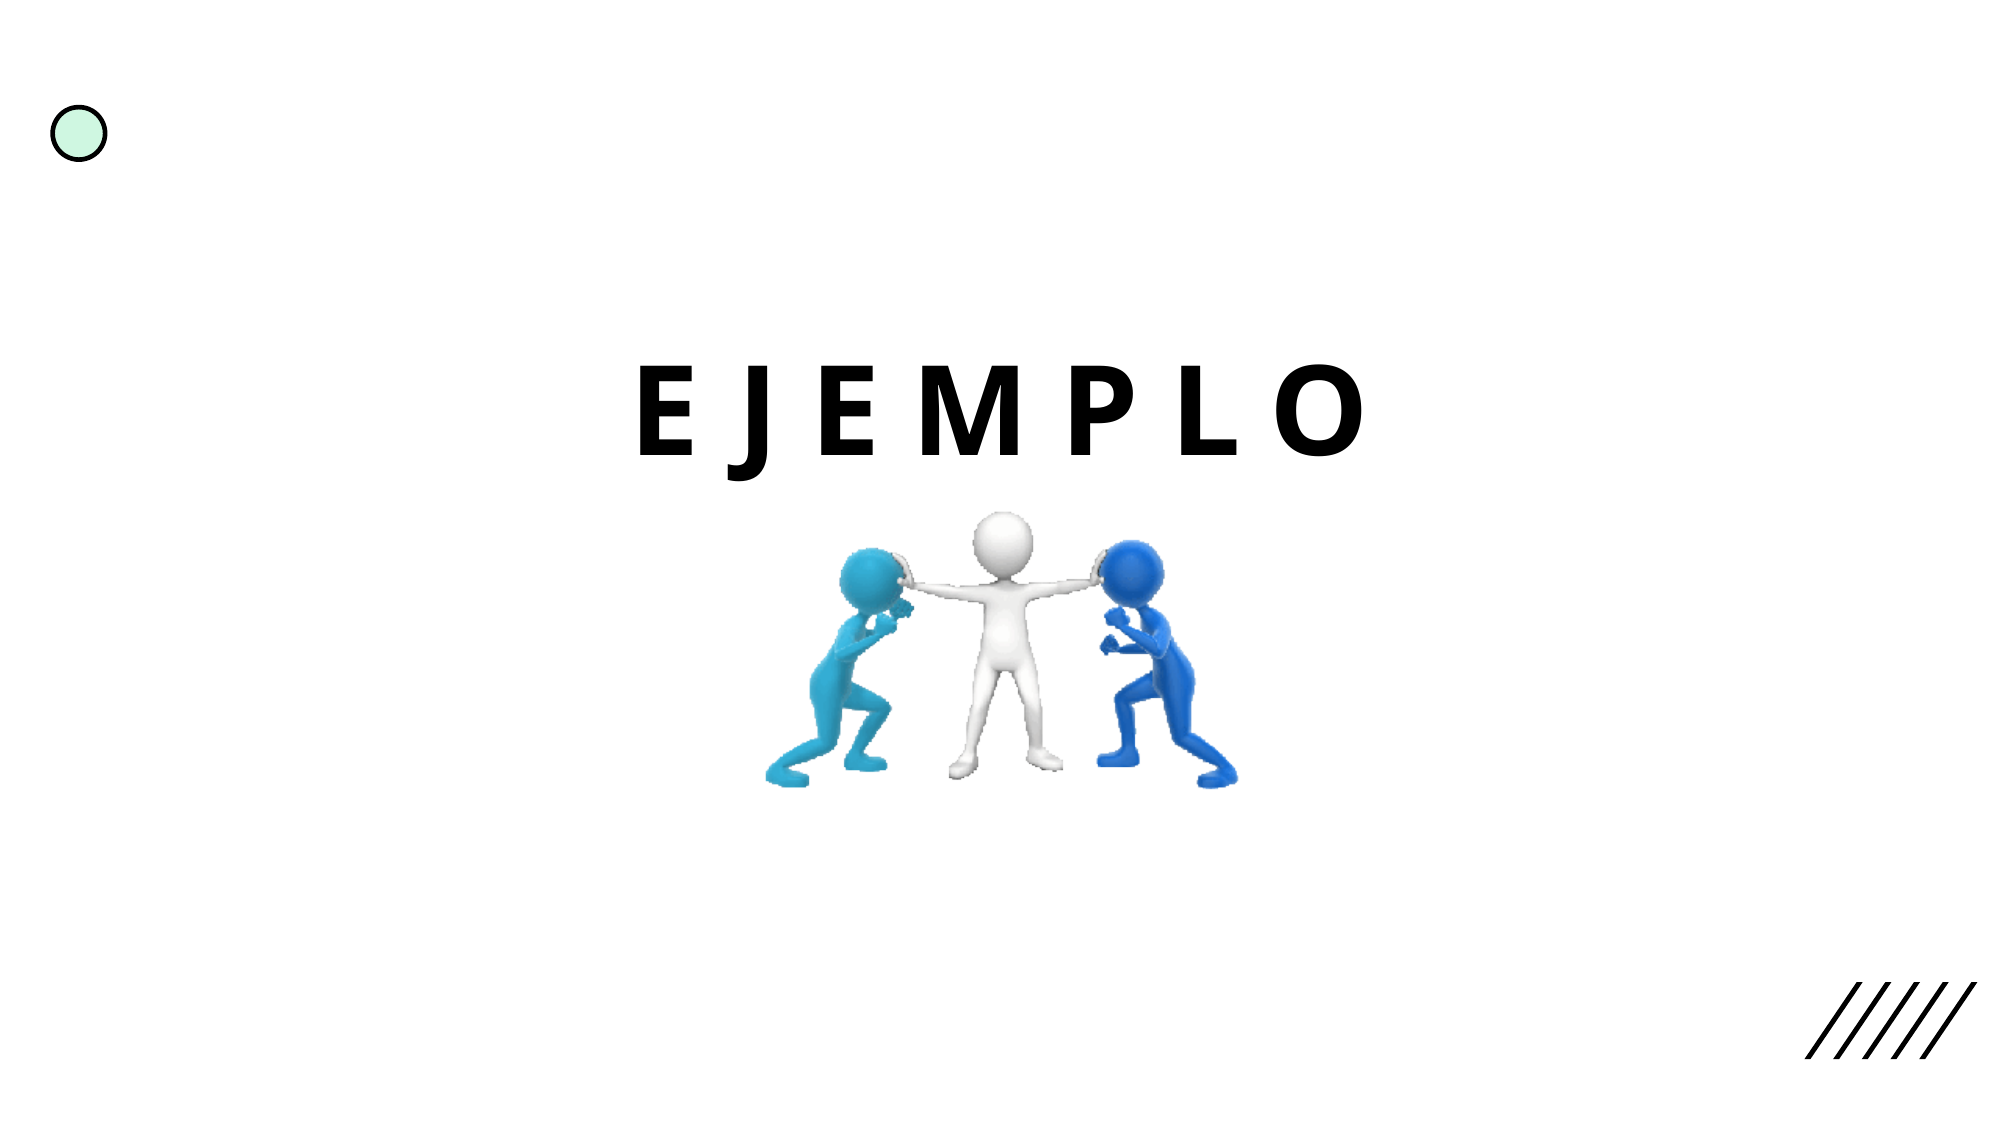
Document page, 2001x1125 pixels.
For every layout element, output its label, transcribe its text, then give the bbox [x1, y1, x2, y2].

picture [747, 507, 1253, 832]
title Ejemplo [137, 272, 1863, 490]
